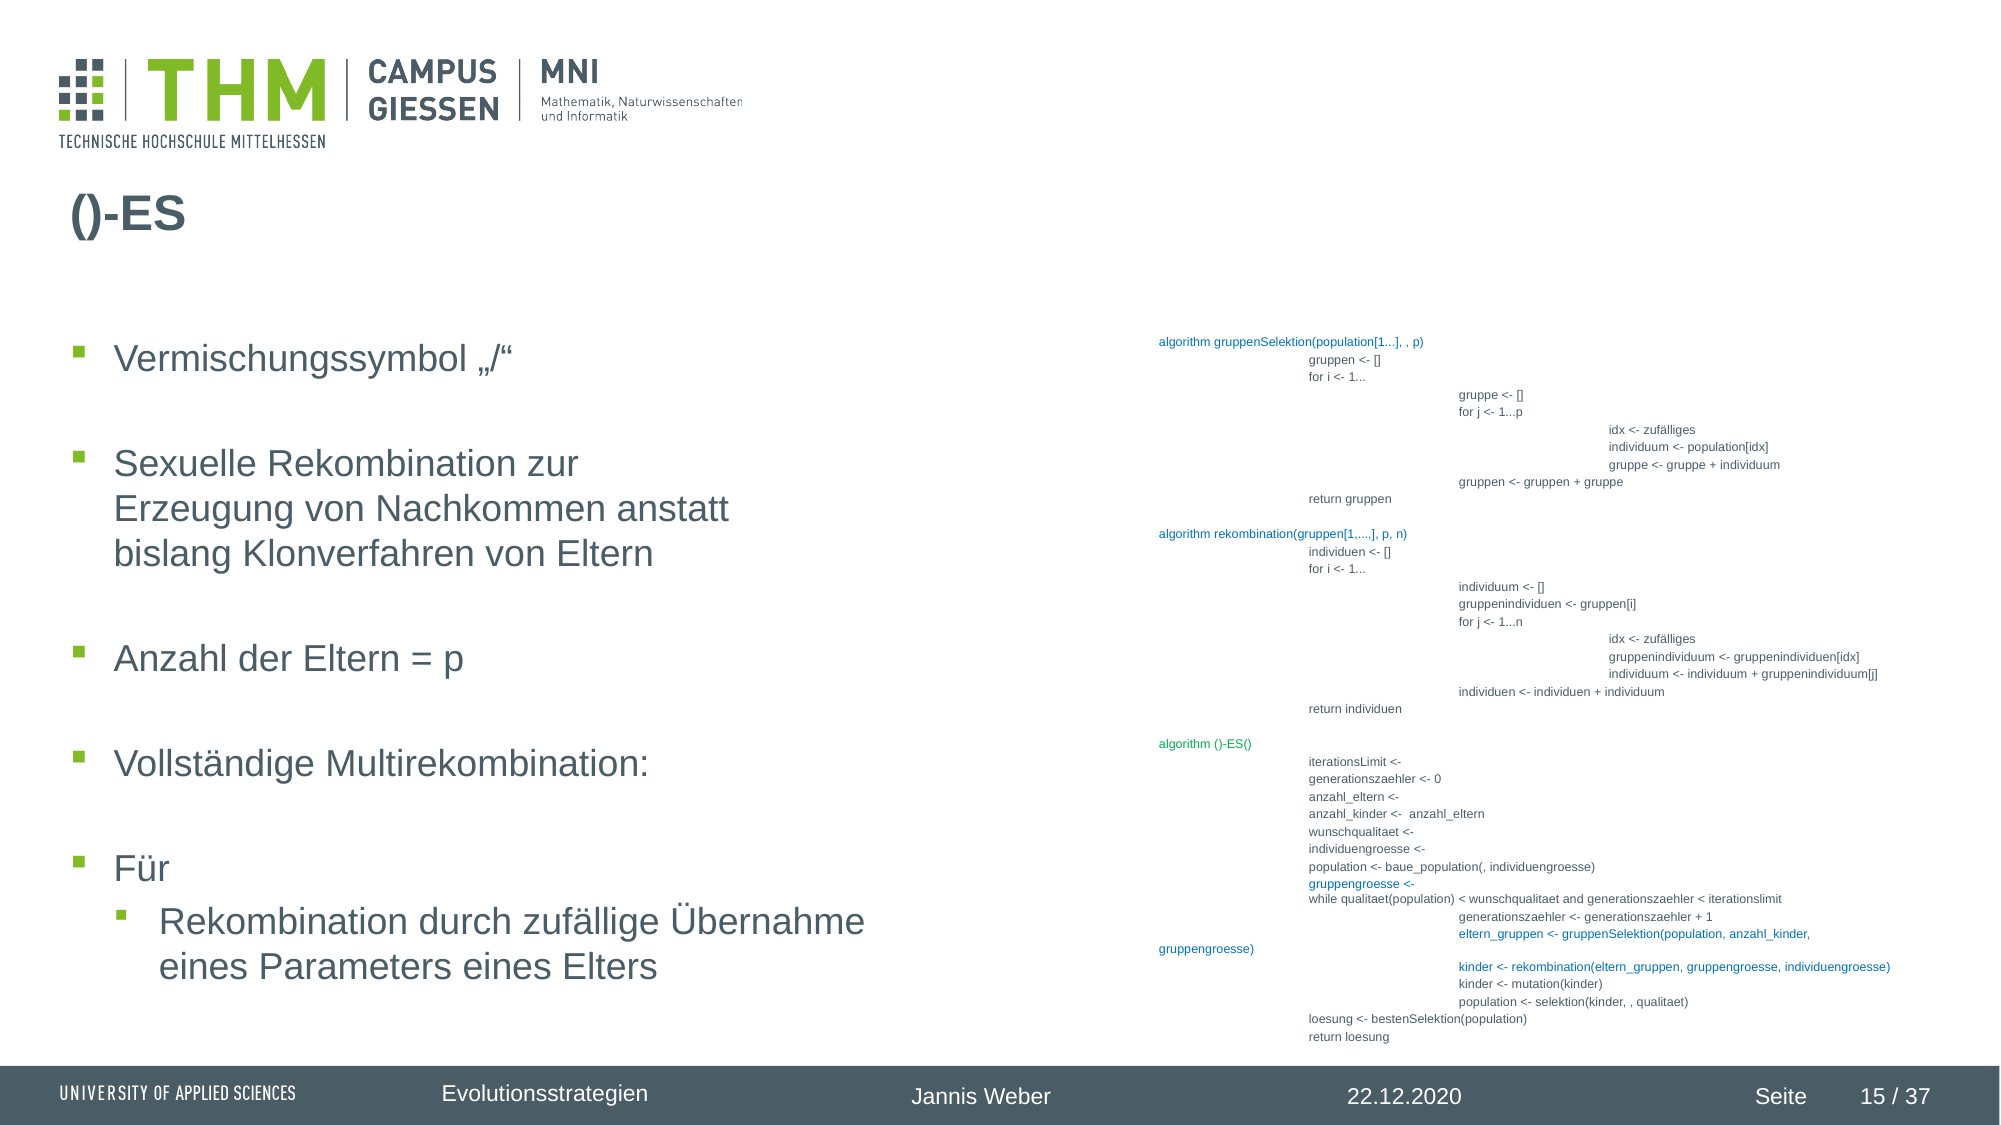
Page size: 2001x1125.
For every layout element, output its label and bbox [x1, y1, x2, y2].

picture [59, 59, 742, 148]
picture [59, 1082, 296, 1104]
